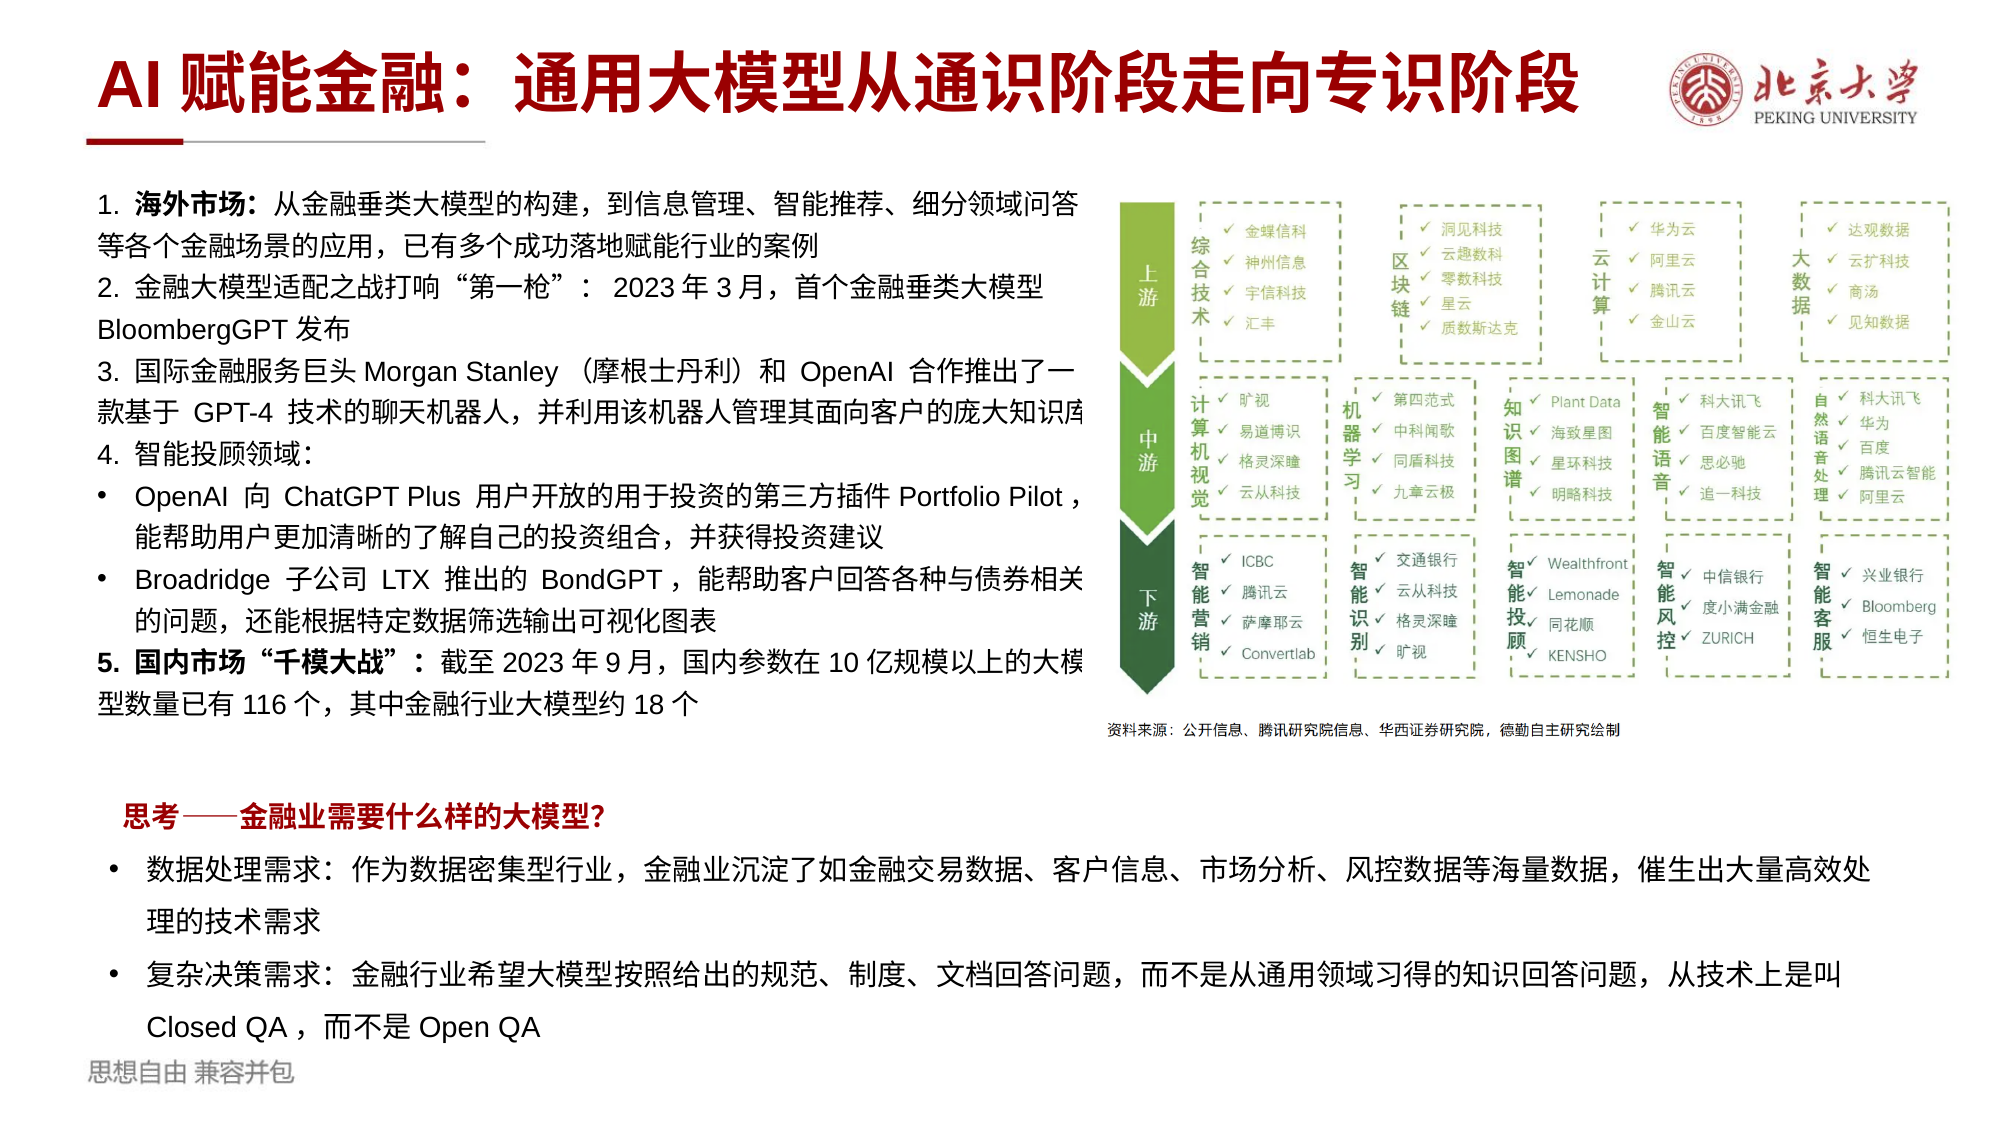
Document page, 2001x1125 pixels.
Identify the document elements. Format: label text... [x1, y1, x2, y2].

picture [0, 0, 2000, 1125]
text_box 思考——金融业需要什么样的大模型？ 数据处理需求：作为数据密集型行业，金融业沉淀了如金融交易数据、客户信息、市场分析、风控数据等海量数据，催生出大量高效处理的技术需求 复杂决策需求：金融行业希望大模型按照给出的规范、制度、文档回答问题，而不是从通用领域习得的知识回答问题，从技术上是叫Closed QA，而不是Open QA [94, 773, 1909, 1051]
text_box AI赋能金融：通用大模型从通识阶段走向专识阶段 [82, 20, 1790, 142]
text_box 1. 海外市场：从金融垂类大模型的构建，到信息管理、智能推荐、细分领域问答等各个金融场景的应用，已有多个成功落地赋能行业的案例 2. 金融大模型适配之战打响“第一枪”：2023年3月，首个金融垂类大模型BloombergGPT发布 3. 国际金融服务巨头Morgan Stanley（摩根士丹利）和 OpenAI 合作推出了一款基于 GPT-4 技术的聊天机器人，并利用该机器人管理其面向客户的庞大知识库 4. 智能投顾领域： OpenAI 向 ChatGPT Plus 用户开放的用于投资的第三方插件Portfolio Pilot，能帮助用户更加清晰的了解自己的投资组合，并获得投资建议 Broadridge 子公司 LTX 推出的 BondGPT，能帮助客户回答各种与债券相关的问题，还能根据特定数据筛选输出可视化图表 5. 国内市场“千模大战”：截至2023年9月，国内参数在10亿规模以上的大模型数量已有116个，其中金融行业大模型约18个 [82, 170, 1116, 774]
